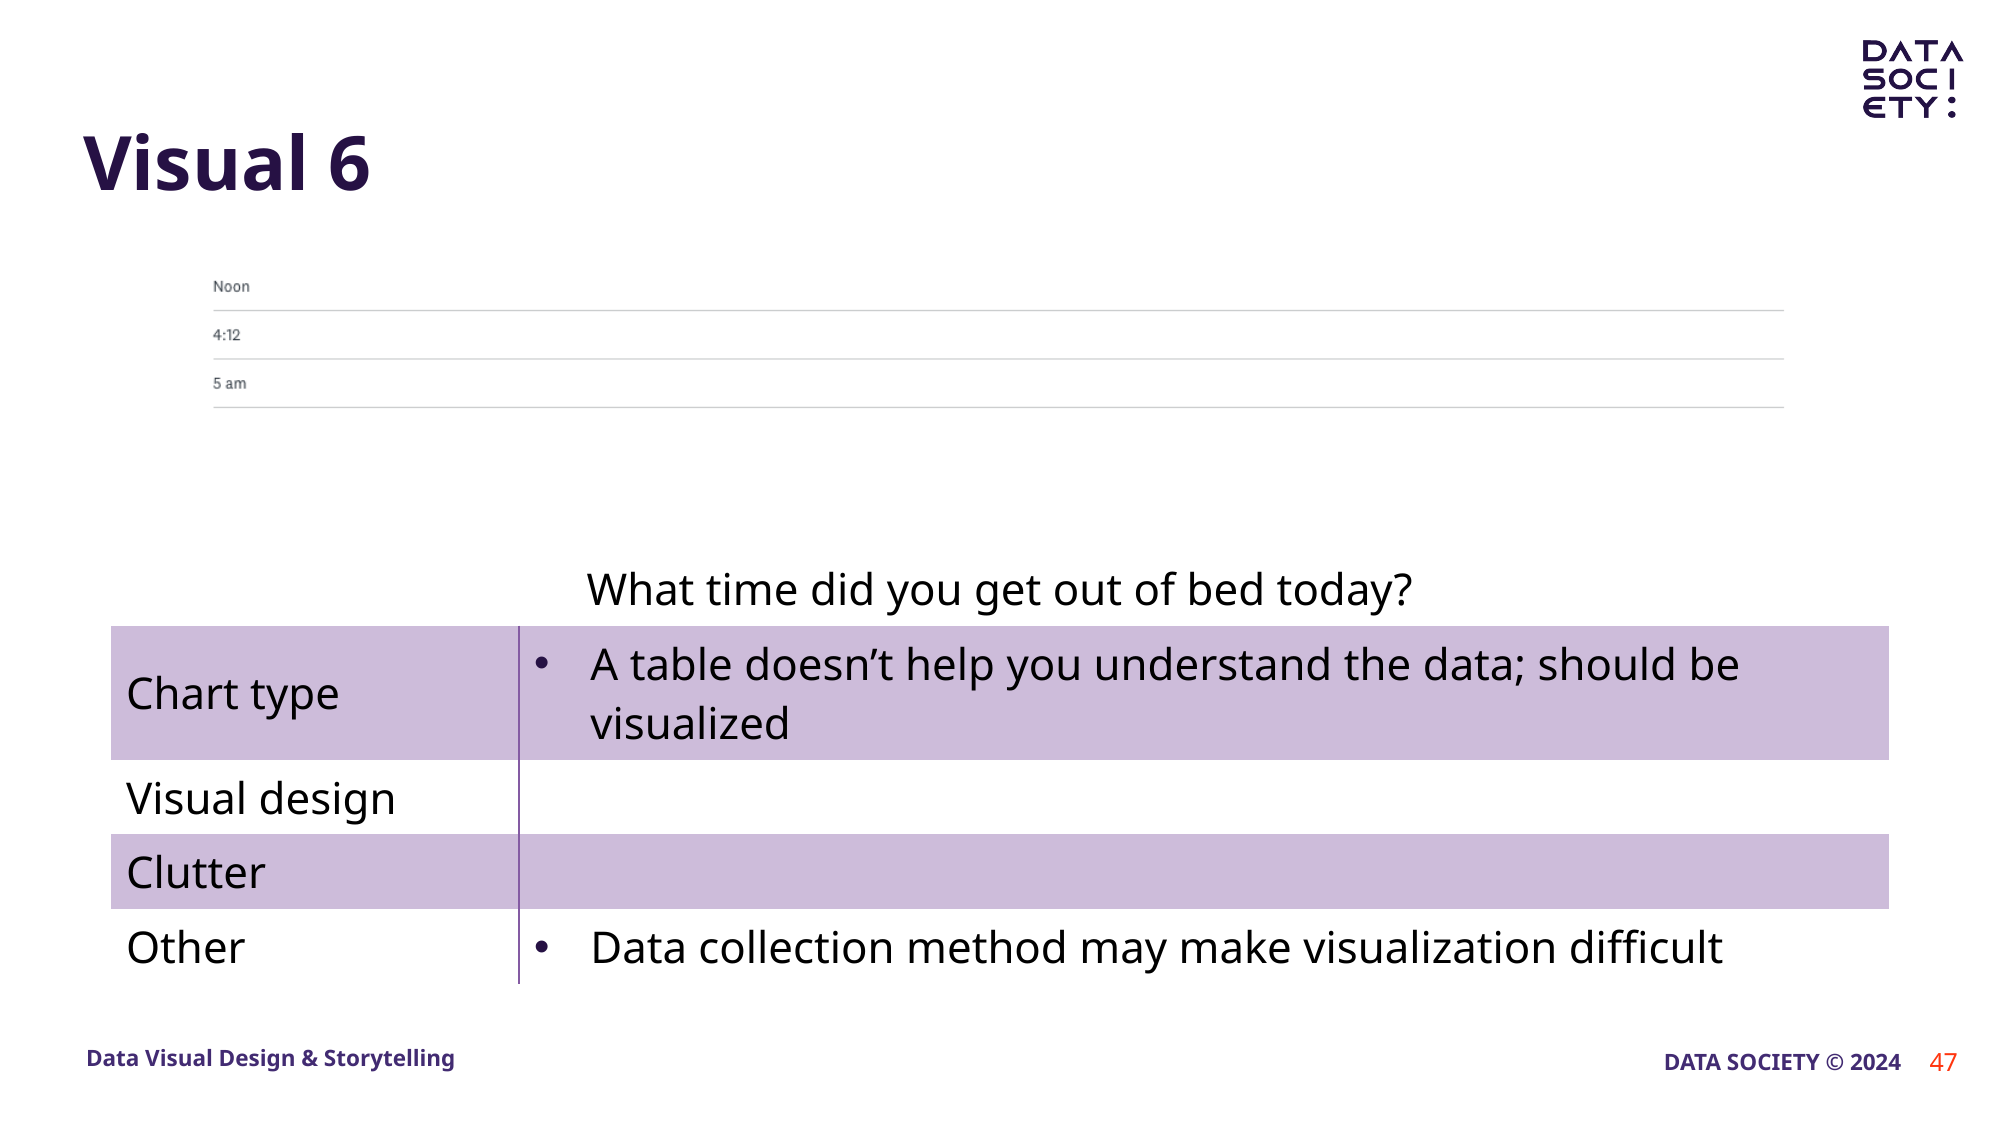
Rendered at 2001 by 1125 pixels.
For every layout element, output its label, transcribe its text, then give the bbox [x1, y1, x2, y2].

table_cell Other [111, 909, 518, 984]
table_header What time did you get out of bed today? [111, 551, 1889, 626]
picture [204, 263, 1801, 436]
table_cell [520, 760, 1889, 834]
slide_number 47 [1853, 1019, 1974, 1106]
picture [1863, 40, 1964, 118]
title Visual 6 [68, 87, 1932, 213]
table_cell Clutter [111, 834, 518, 909]
table_cell Data collection method may make visualization difficult [520, 909, 1889, 984]
table_cell A table doesn’t help you understand the data; should be visualized [520, 626, 1889, 760]
table_cell [520, 834, 1889, 909]
table_cell Visual design [111, 760, 518, 834]
table_cell Chart type [111, 626, 518, 760]
